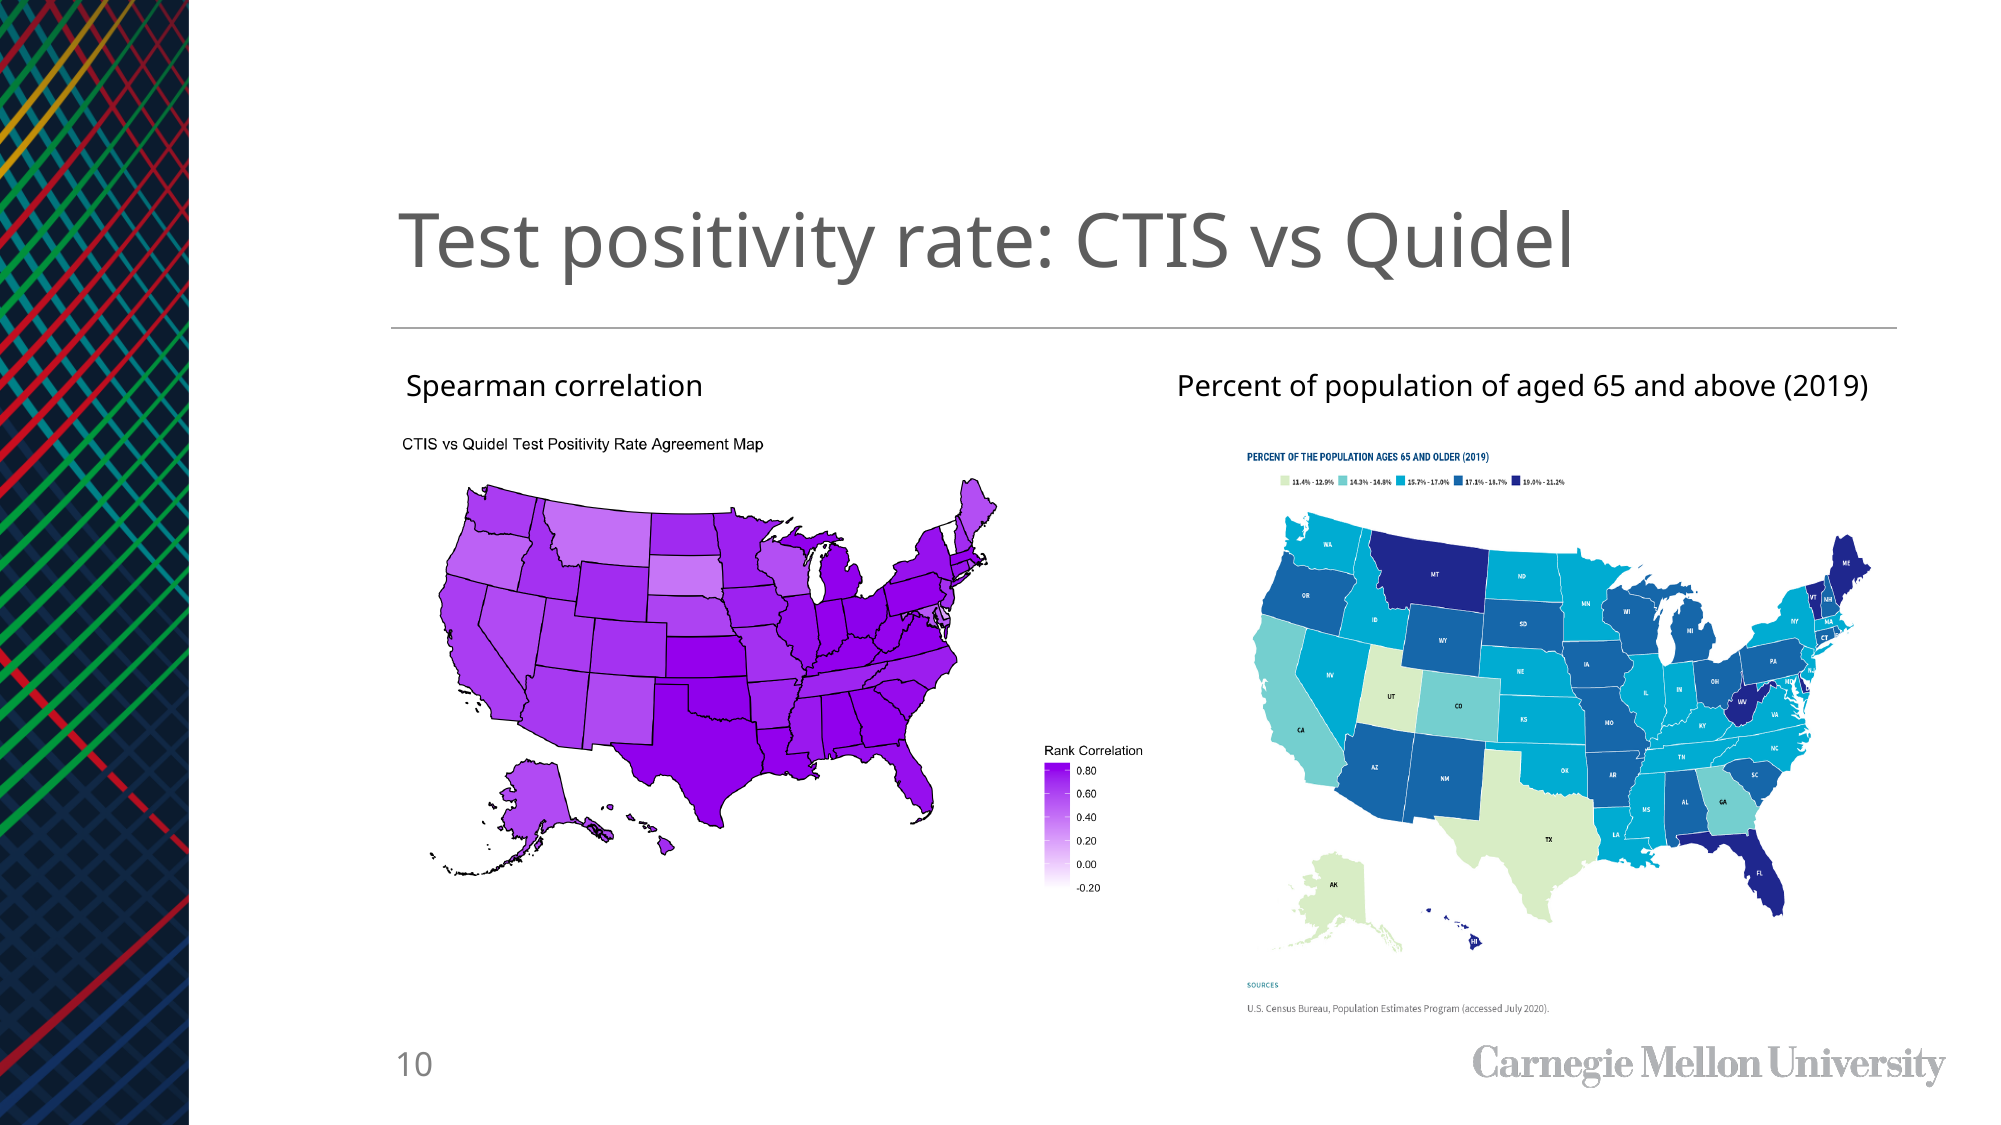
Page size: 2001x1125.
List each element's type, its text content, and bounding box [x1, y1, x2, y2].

picture [1229, 431, 1895, 1020]
picture [0, 0, 188, 1125]
text_box Percent of population of aged 65 and above (2019) [1161, 352, 1895, 418]
picture [1473, 1045, 1946, 1088]
text_box Spearman correlation [391, 352, 851, 418]
slide_number ‹#› [383, 732, 441, 1125]
picture [390, 431, 1157, 905]
list Test positivity rate: CTIS vs Quidel [391, 189, 1616, 296]
